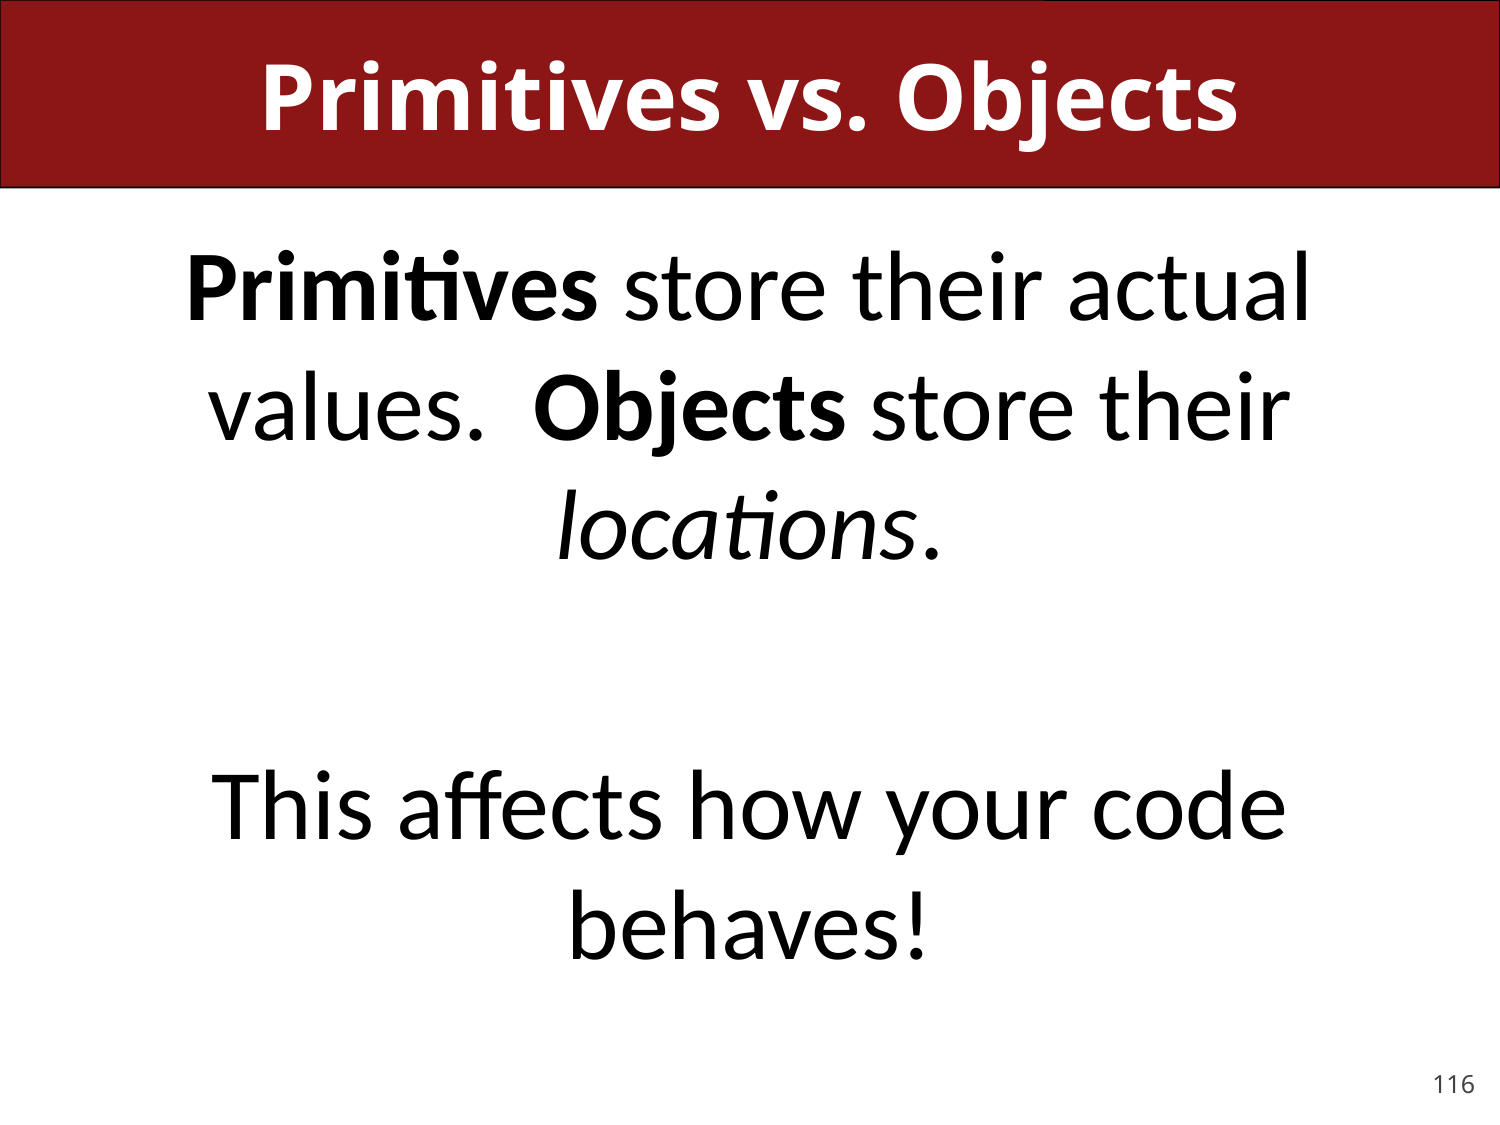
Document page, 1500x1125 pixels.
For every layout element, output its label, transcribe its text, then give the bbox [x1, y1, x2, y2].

list Primitives store their actual values. Objects store their locations. This affects how your code behaves! [24, 212, 1475, 1063]
title Primitives vs. Objects [75, 0, 1425, 188]
